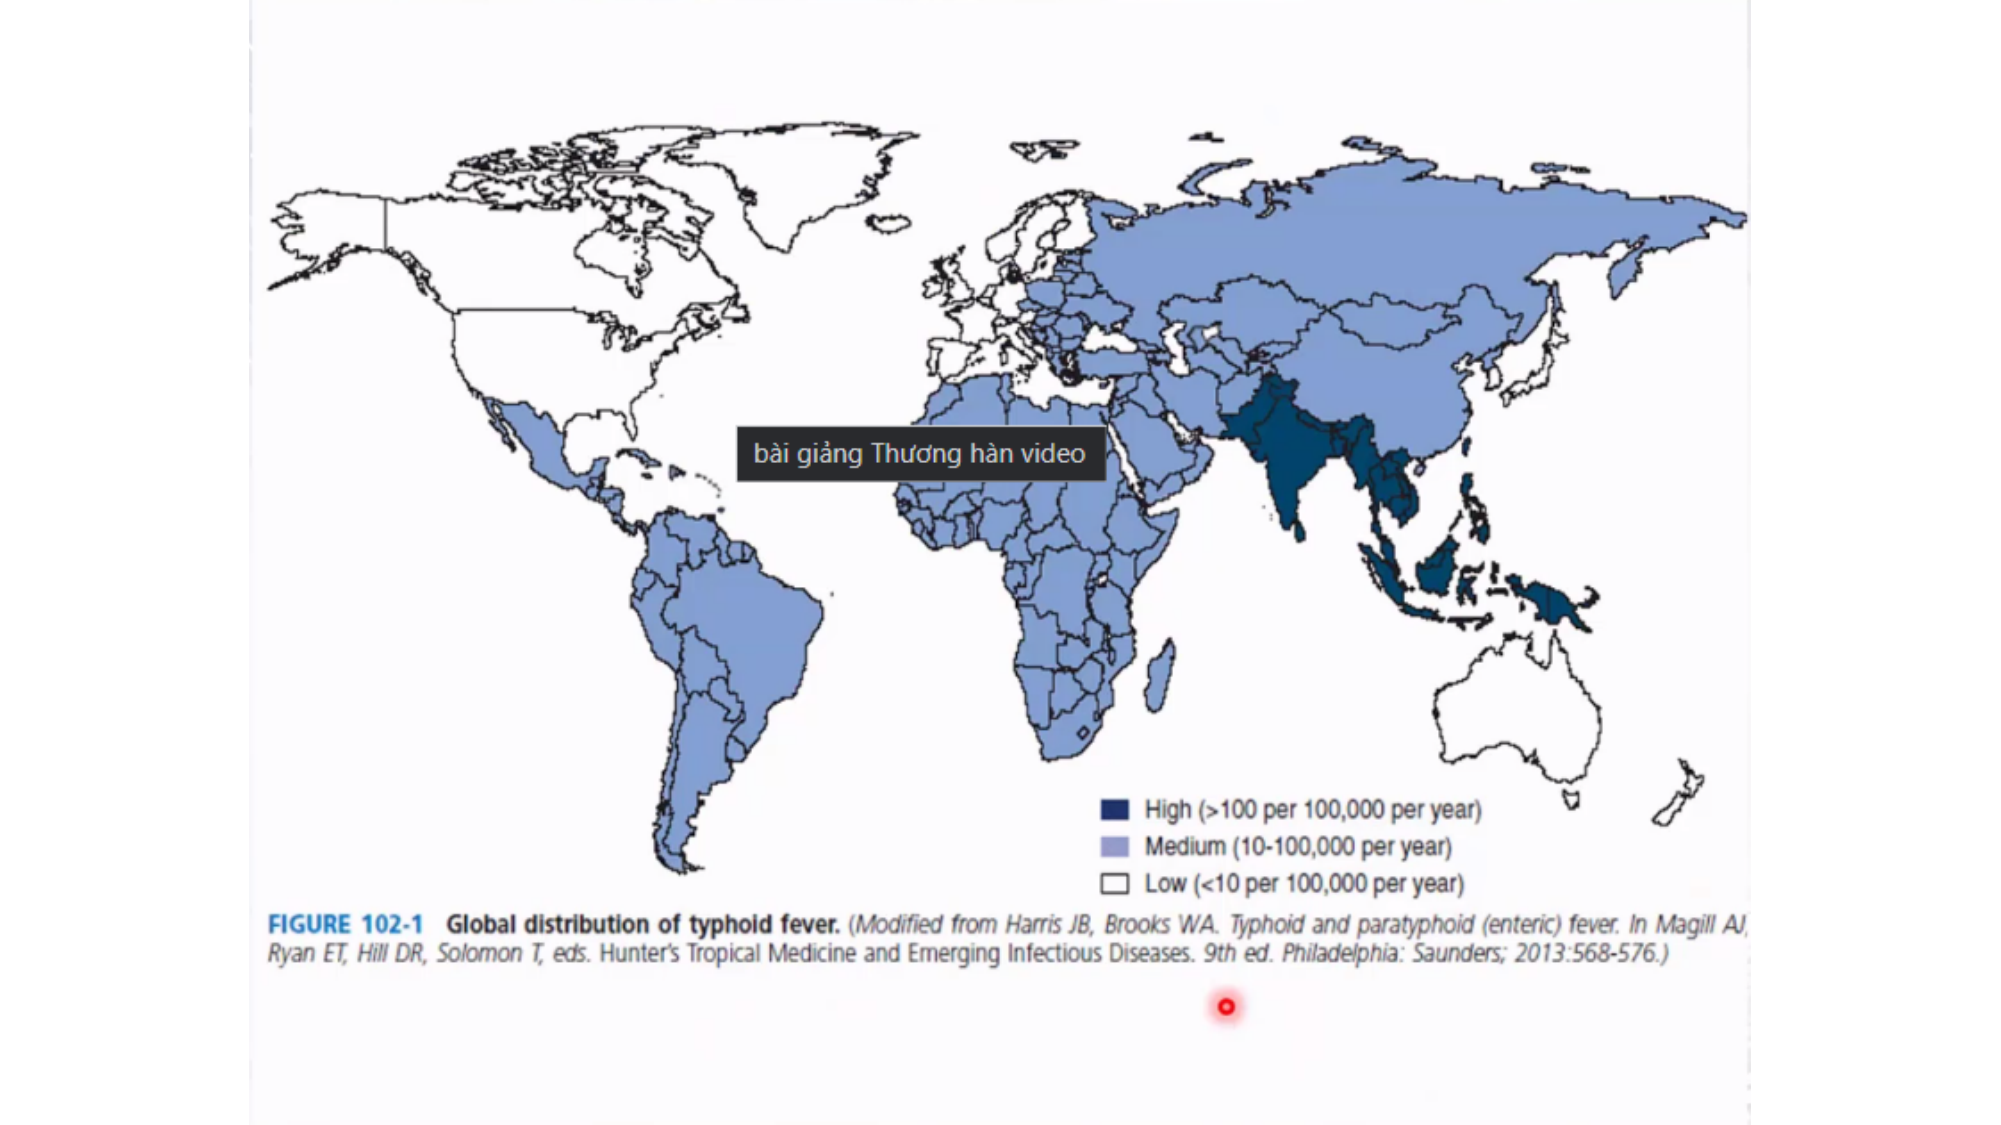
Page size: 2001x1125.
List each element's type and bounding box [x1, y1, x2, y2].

picture [249, 0, 1751, 1125]
